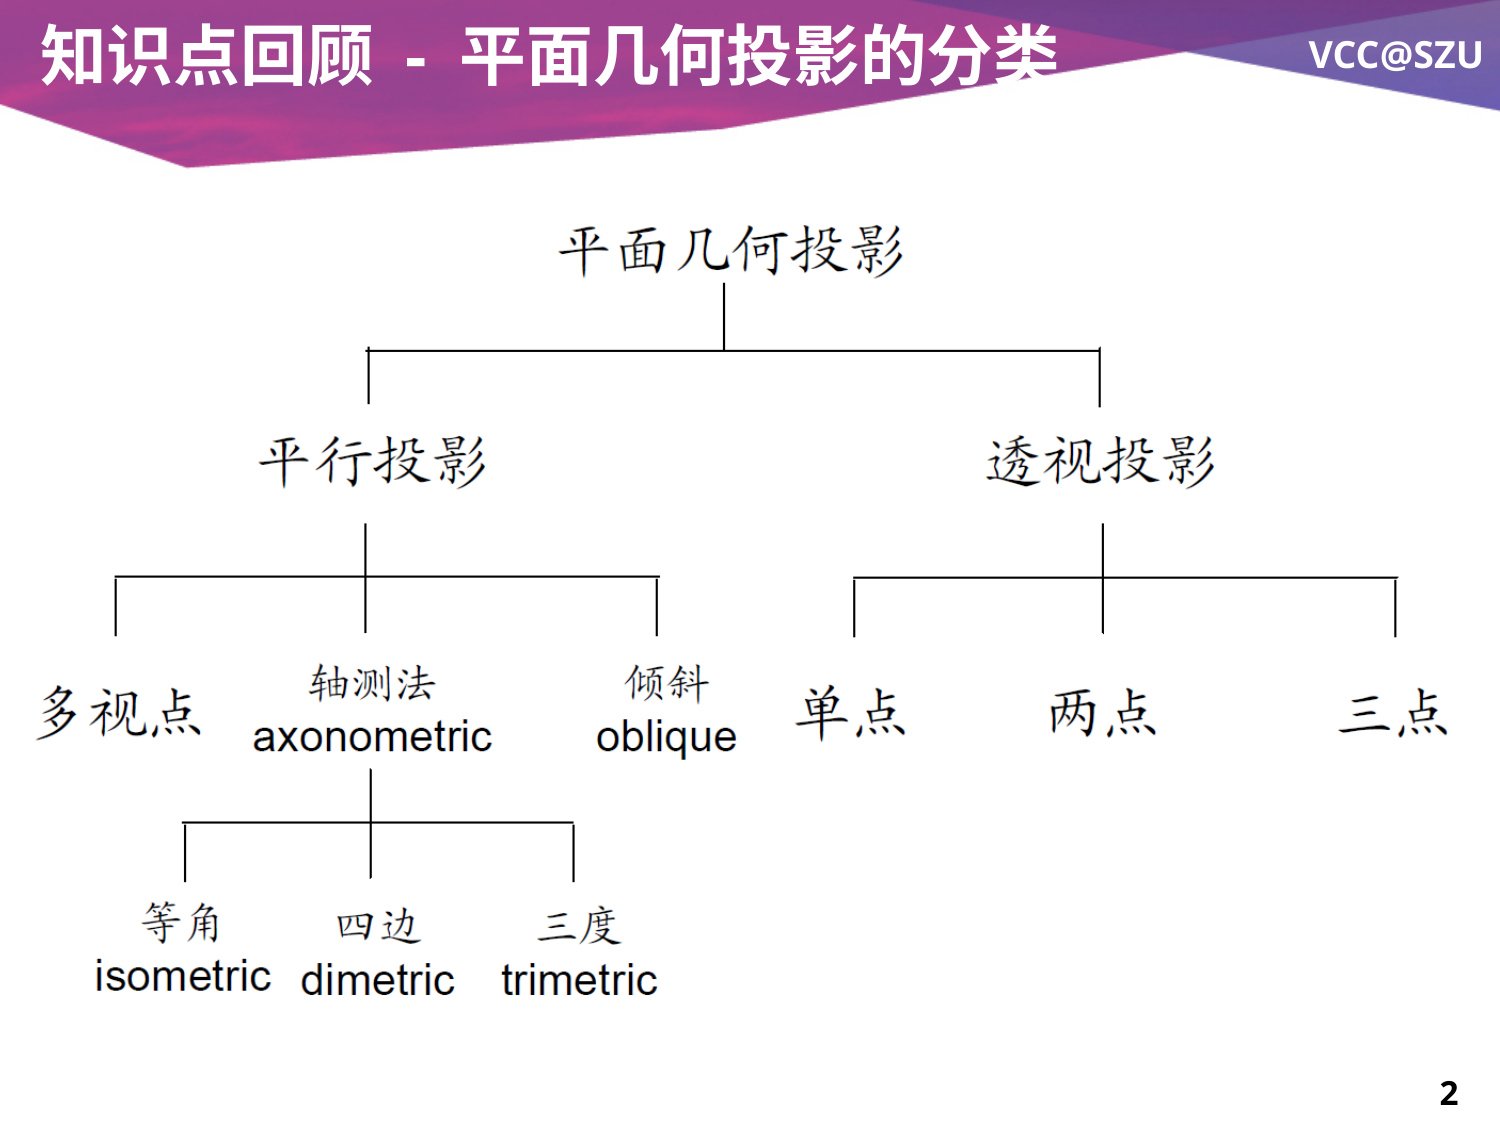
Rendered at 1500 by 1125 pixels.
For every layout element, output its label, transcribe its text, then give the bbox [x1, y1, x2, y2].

title 知识点回顾 - 平面几何投影的分类 [25, 15, 1320, 104]
slide_number 2 [1386, 1065, 1500, 1125]
picture [0, 0, 1500, 1125]
